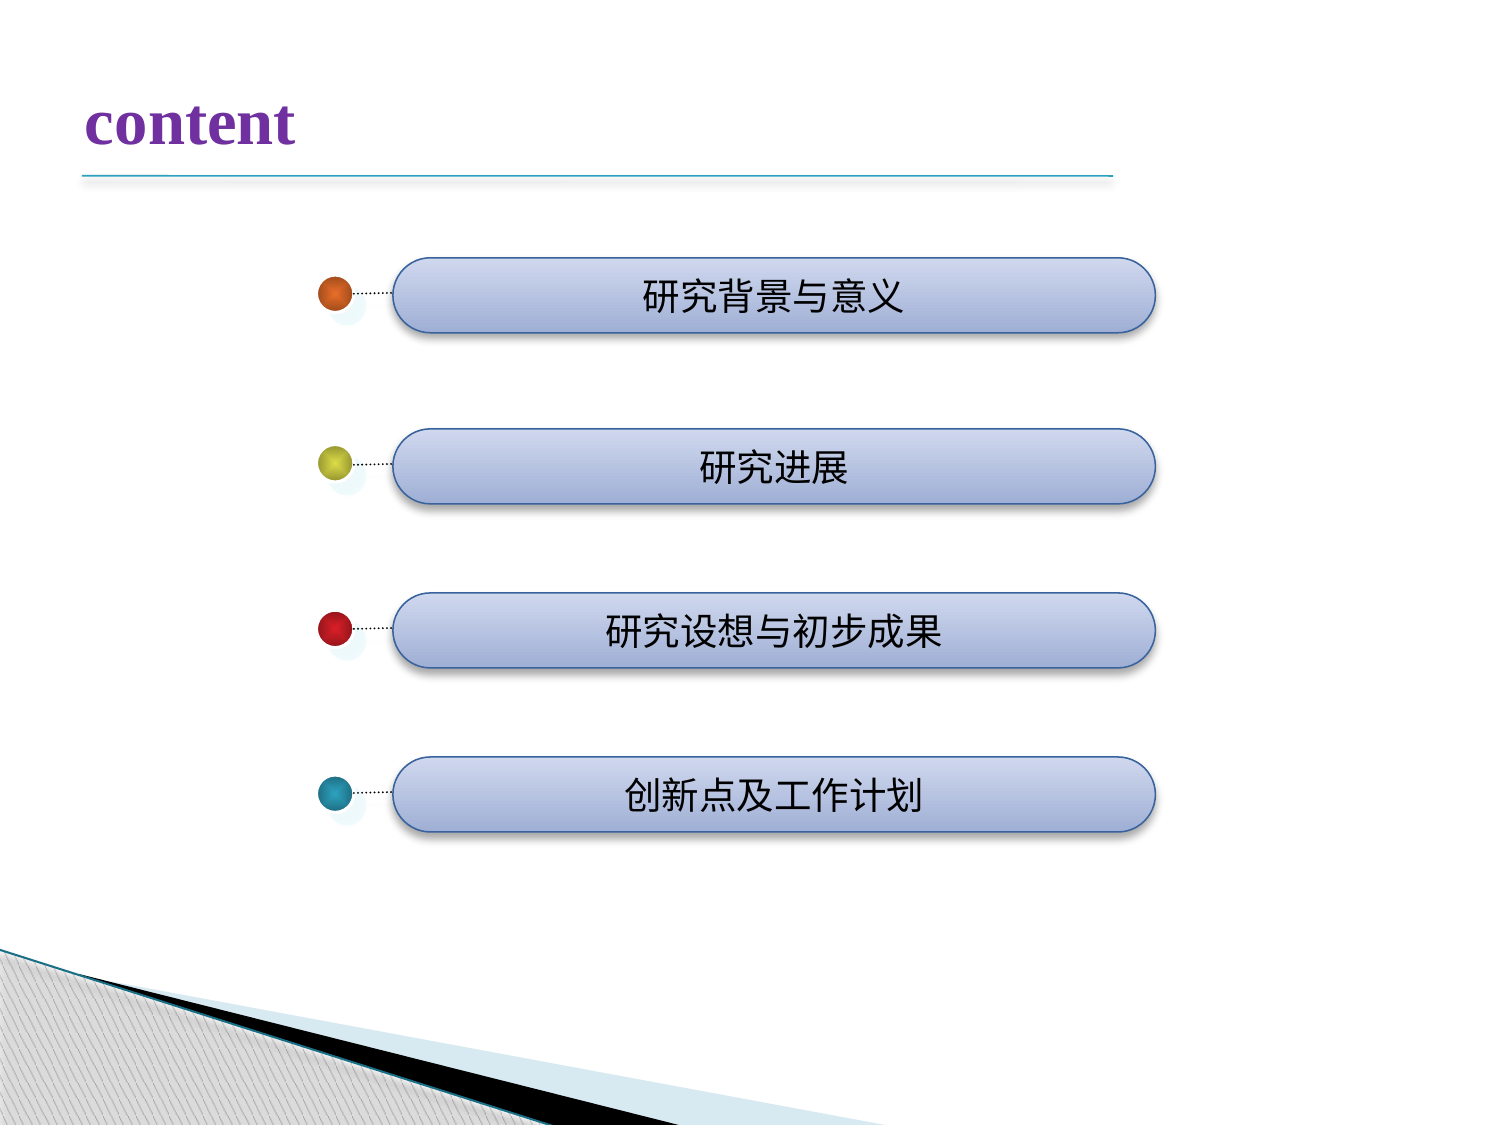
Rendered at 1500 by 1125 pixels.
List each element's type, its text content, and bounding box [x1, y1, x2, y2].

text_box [316, 592, 1156, 669]
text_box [316, 257, 1156, 333]
text_box content [70, 70, 399, 188]
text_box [316, 756, 1156, 833]
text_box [316, 428, 1156, 505]
